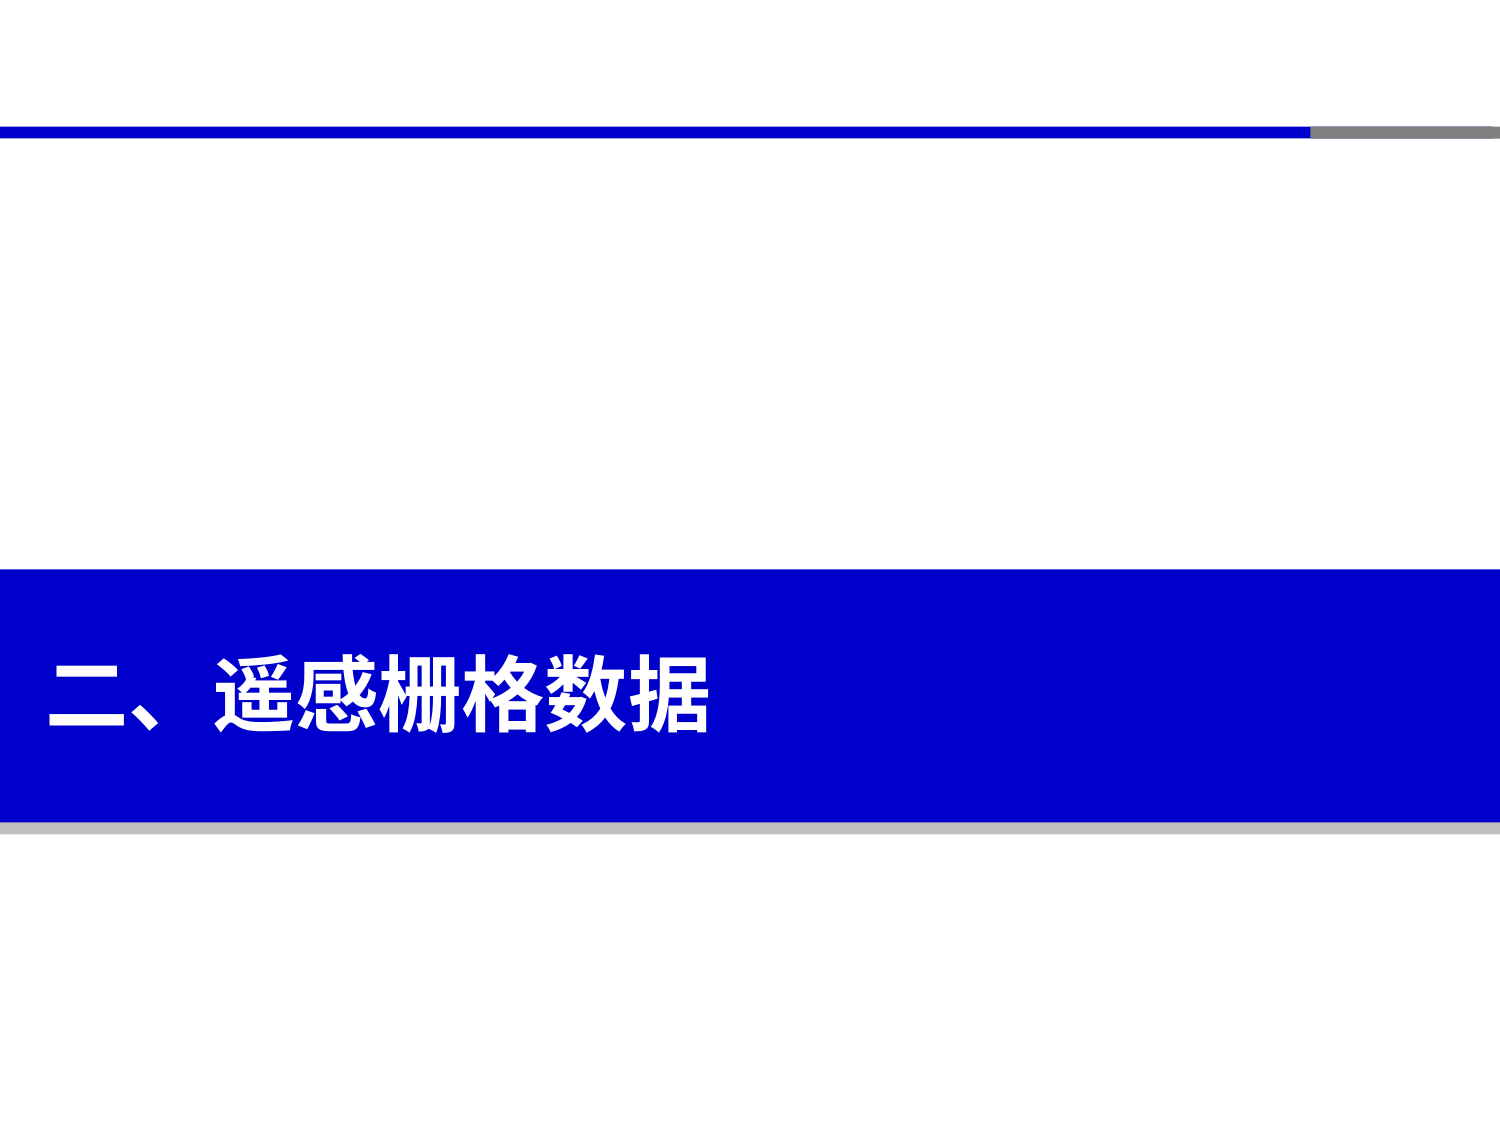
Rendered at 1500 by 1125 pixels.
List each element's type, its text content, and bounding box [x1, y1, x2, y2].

text_box 二、遥感栅格数据 [30, 634, 1467, 750]
text_box [0, 822, 1500, 835]
text_box [0, 569, 1500, 822]
